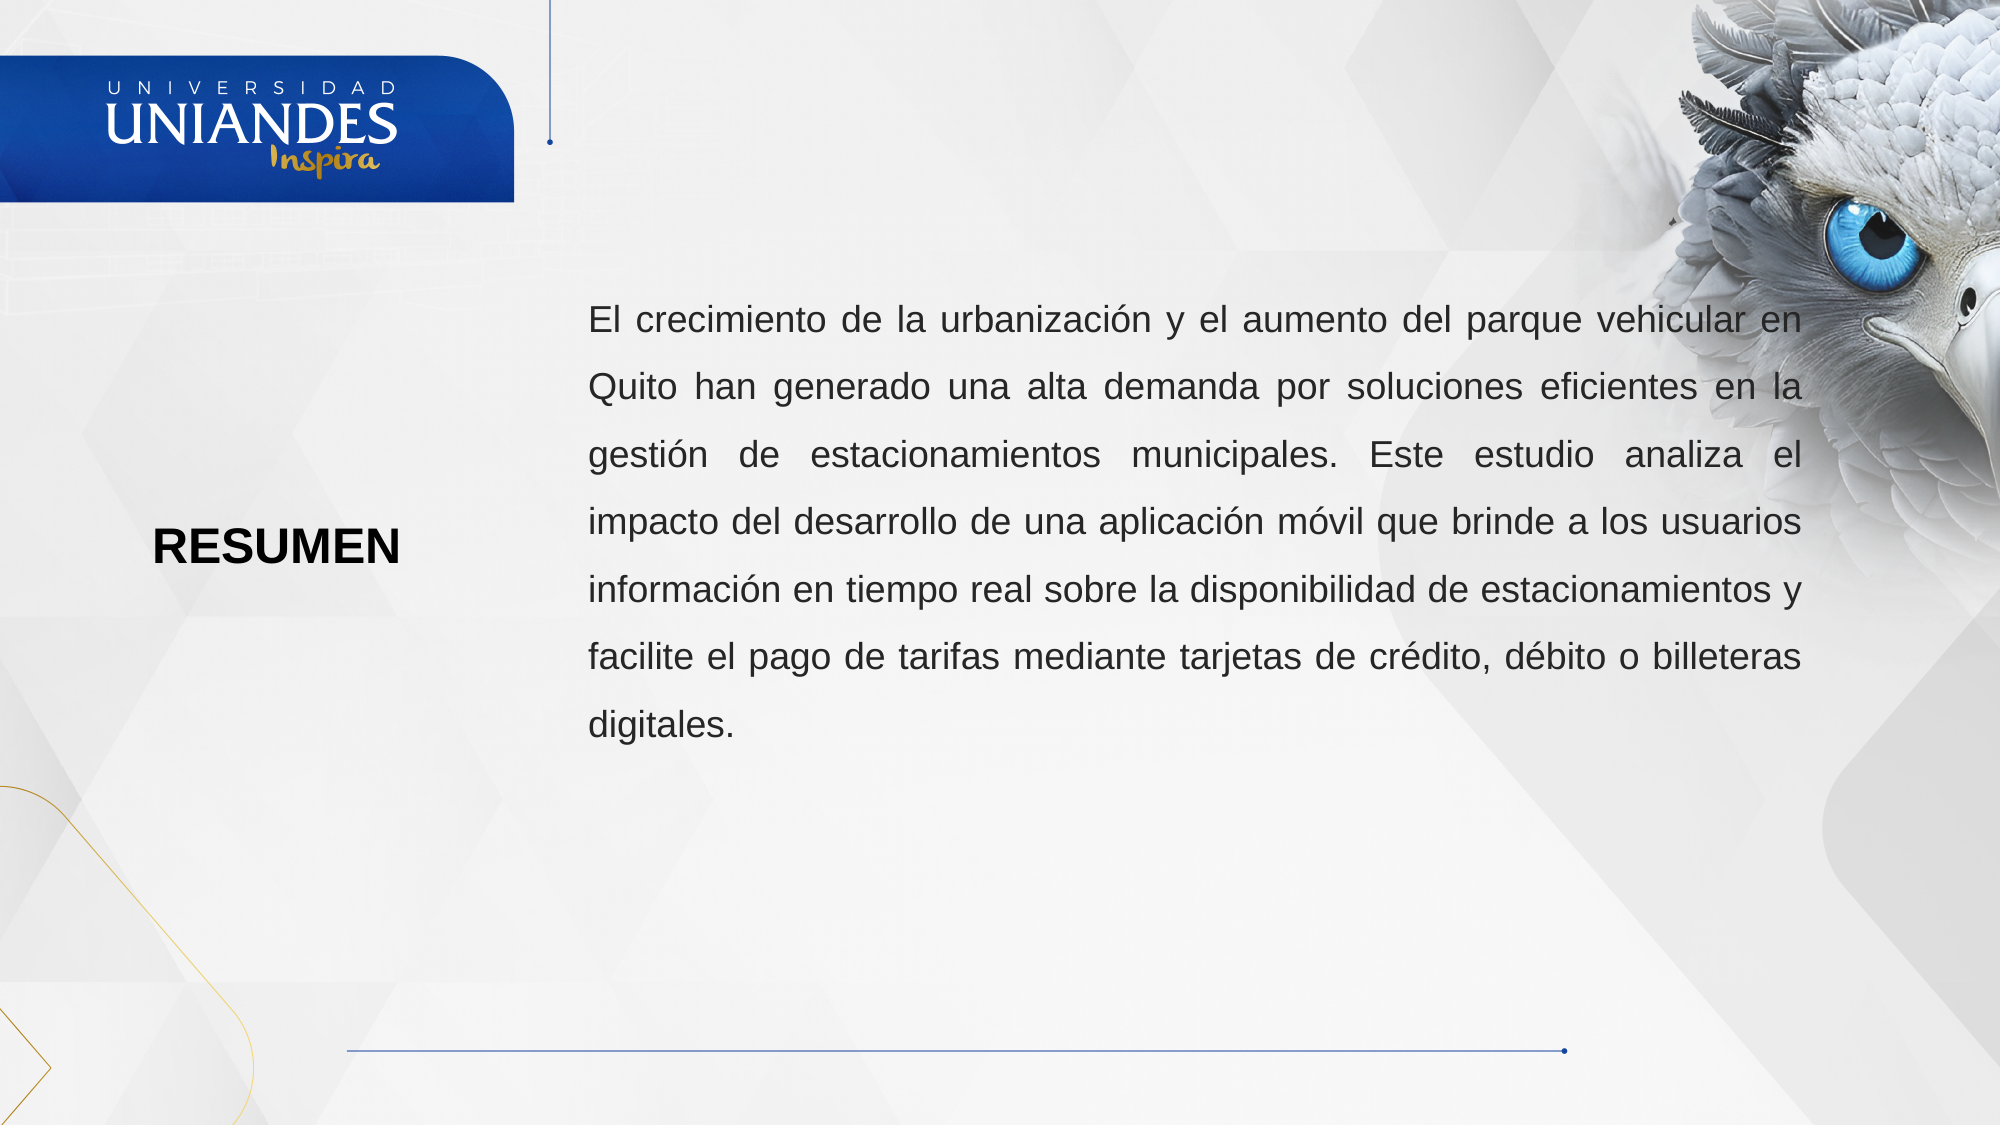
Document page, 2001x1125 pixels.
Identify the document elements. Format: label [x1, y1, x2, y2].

list [0, 0, 2000, 1125]
